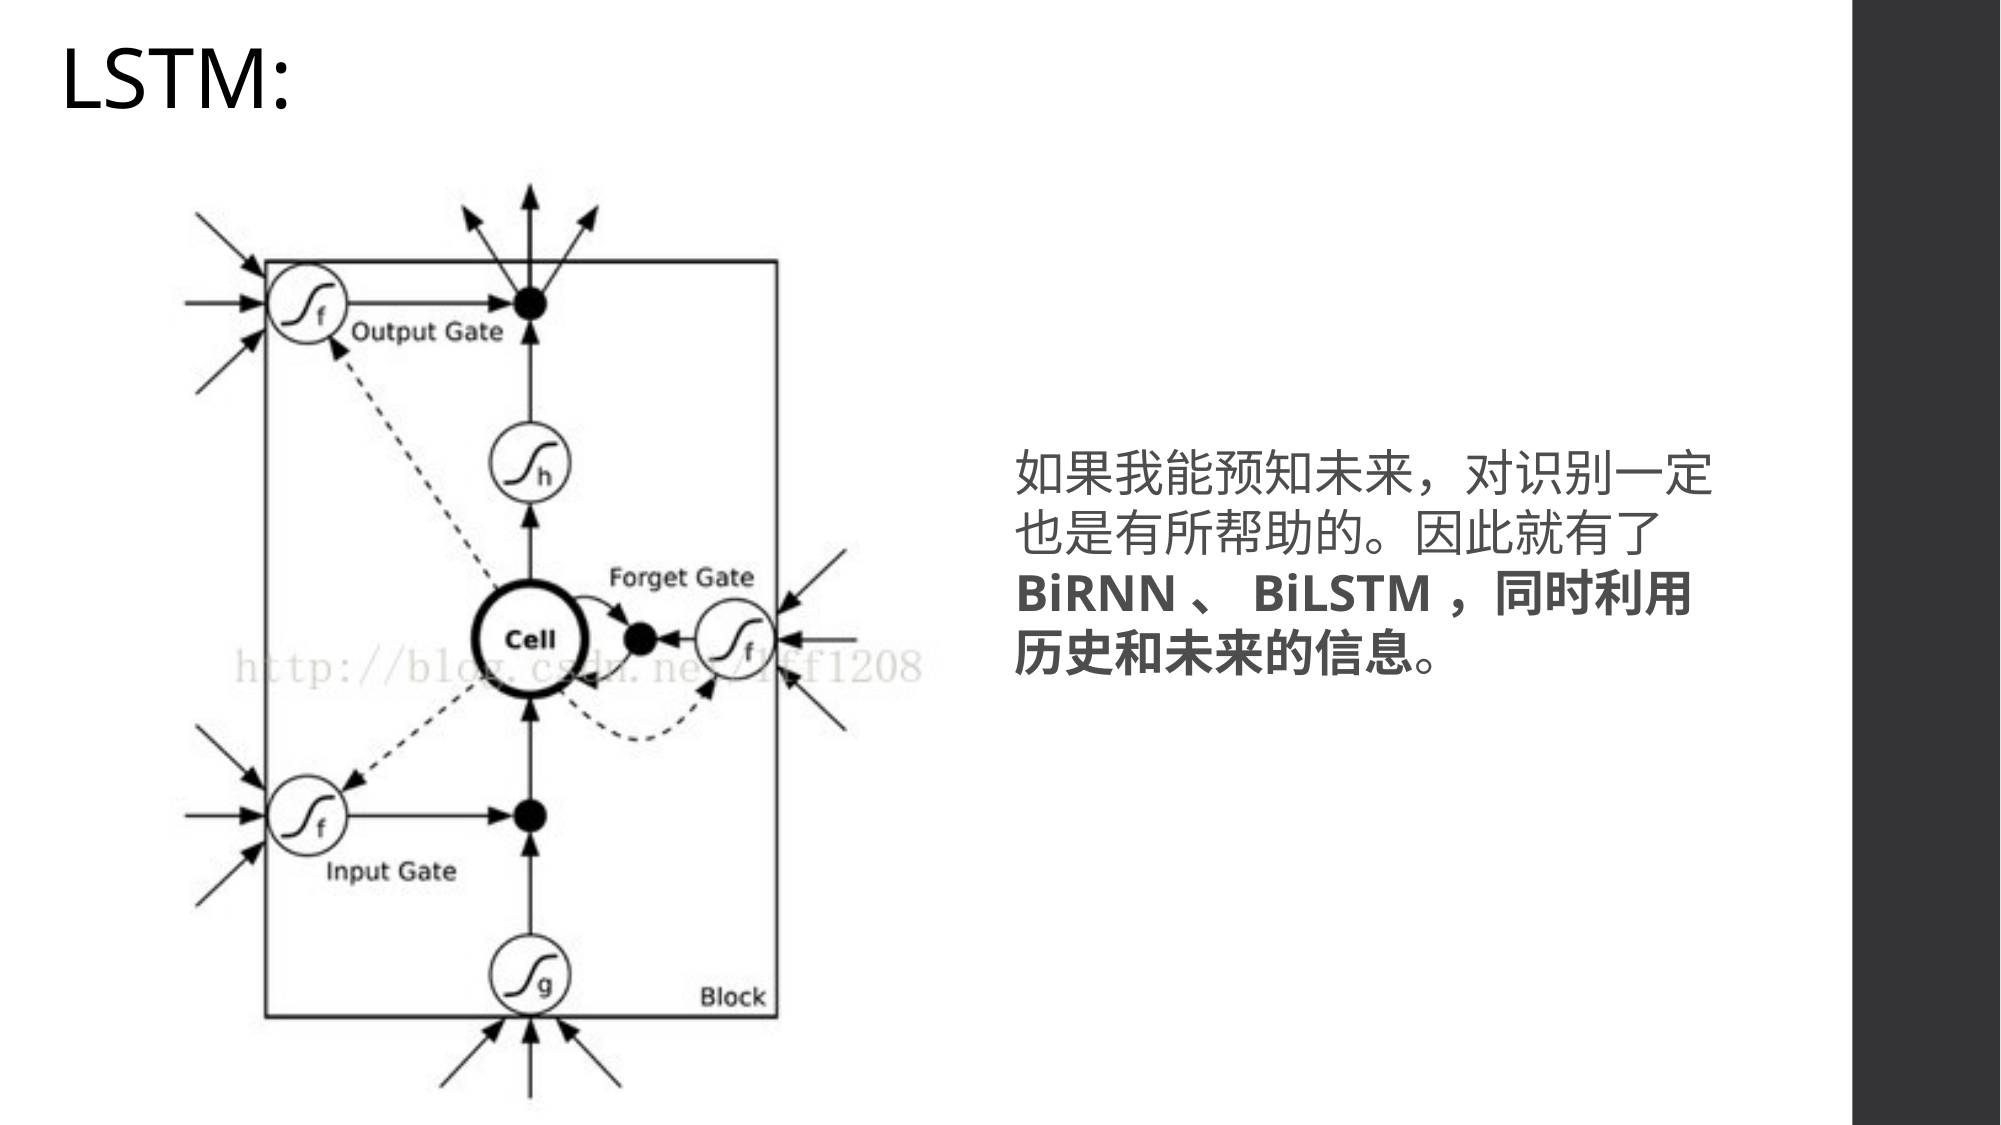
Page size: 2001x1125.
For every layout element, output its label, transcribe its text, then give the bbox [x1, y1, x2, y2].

text_box LSTM: [44, 18, 308, 133]
picture [62, 134, 966, 1125]
text_box 如果我能预知未来，对识别一定也是有所帮助的。因此就有了BiRNN、BiLSTM，同时利用历史和未来的信息。 [999, 433, 1737, 689]
